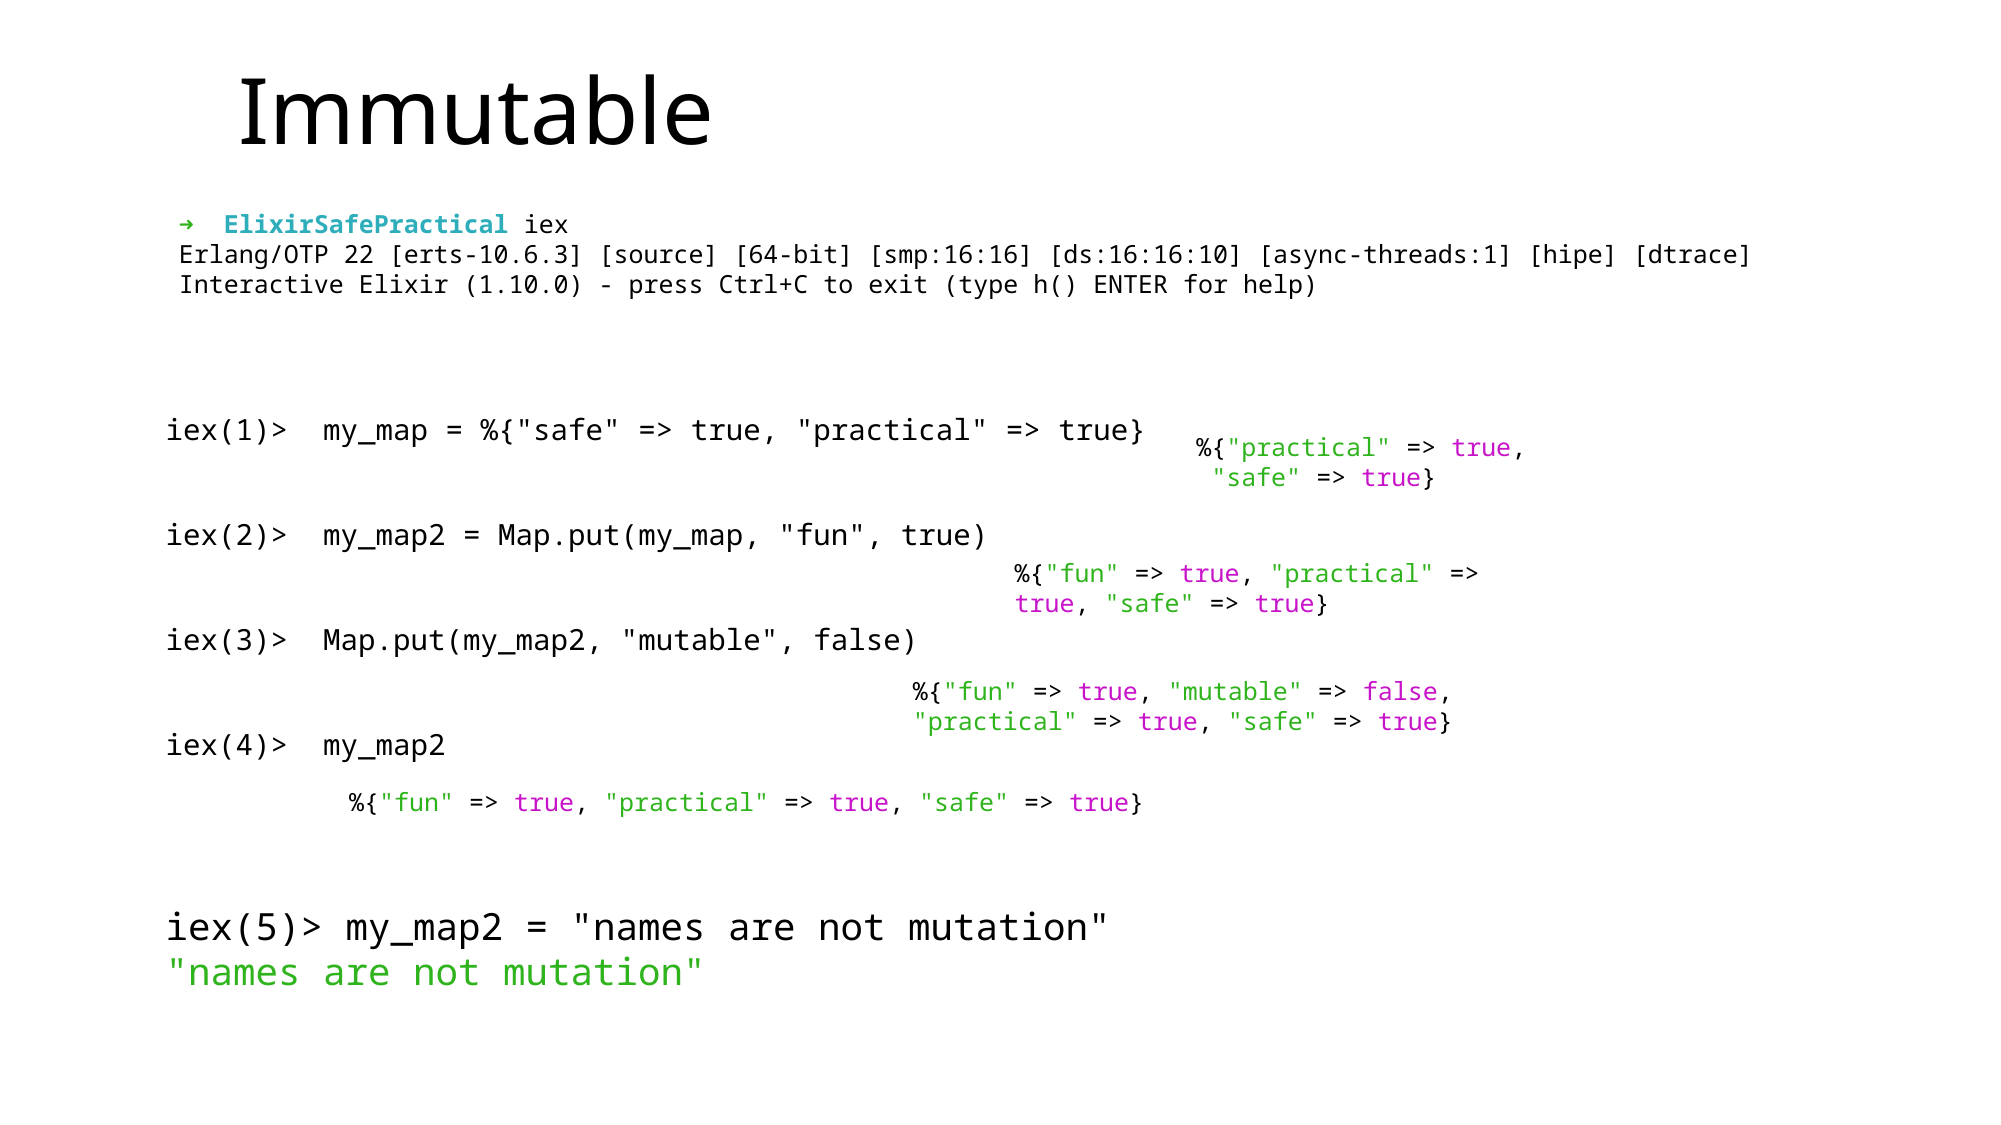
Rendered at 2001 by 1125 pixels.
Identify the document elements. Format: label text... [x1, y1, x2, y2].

text_box %{"practical" => true, "safe" => true} [1181, 424, 1542, 499]
text_box iex(5)> my_map2 = "names are not mutation" "names are not mutation" [150, 896, 1151, 1001]
text_box %{"fun" => true, "practical" => true, "safe" => true} [999, 549, 1553, 625]
title Immutable [223, 6, 1949, 225]
text_box %{"fun" => true, "practical" => true, "safe" => true} [334, 778, 1335, 824]
text_box ➜ ElixirSafePractical iex Erlang/OTP 22 [erts-10.6.3] [source] [64-bit] [smp:16:16] [ds:16:16:10] [async-threads:1] [hipe] [dtrace] Interactive Elixir (1.10.0) - press Ctrl+C to exit (type h() ENTER for help) [164, 200, 1890, 306]
text_box %{"fun" => true, "mutable" => false, "practical" => true, "safe" => true} [898, 668, 1595, 743]
text_box iex(1)> my_map = %{"safe" => true, "practical" => true} iex(2)> my_map2 = Map.put(my_map, "fun", true) iex(3)> Map.put(my_map2, "mutable", false) iex(4)> my_map2 [150, 404, 1171, 804]
